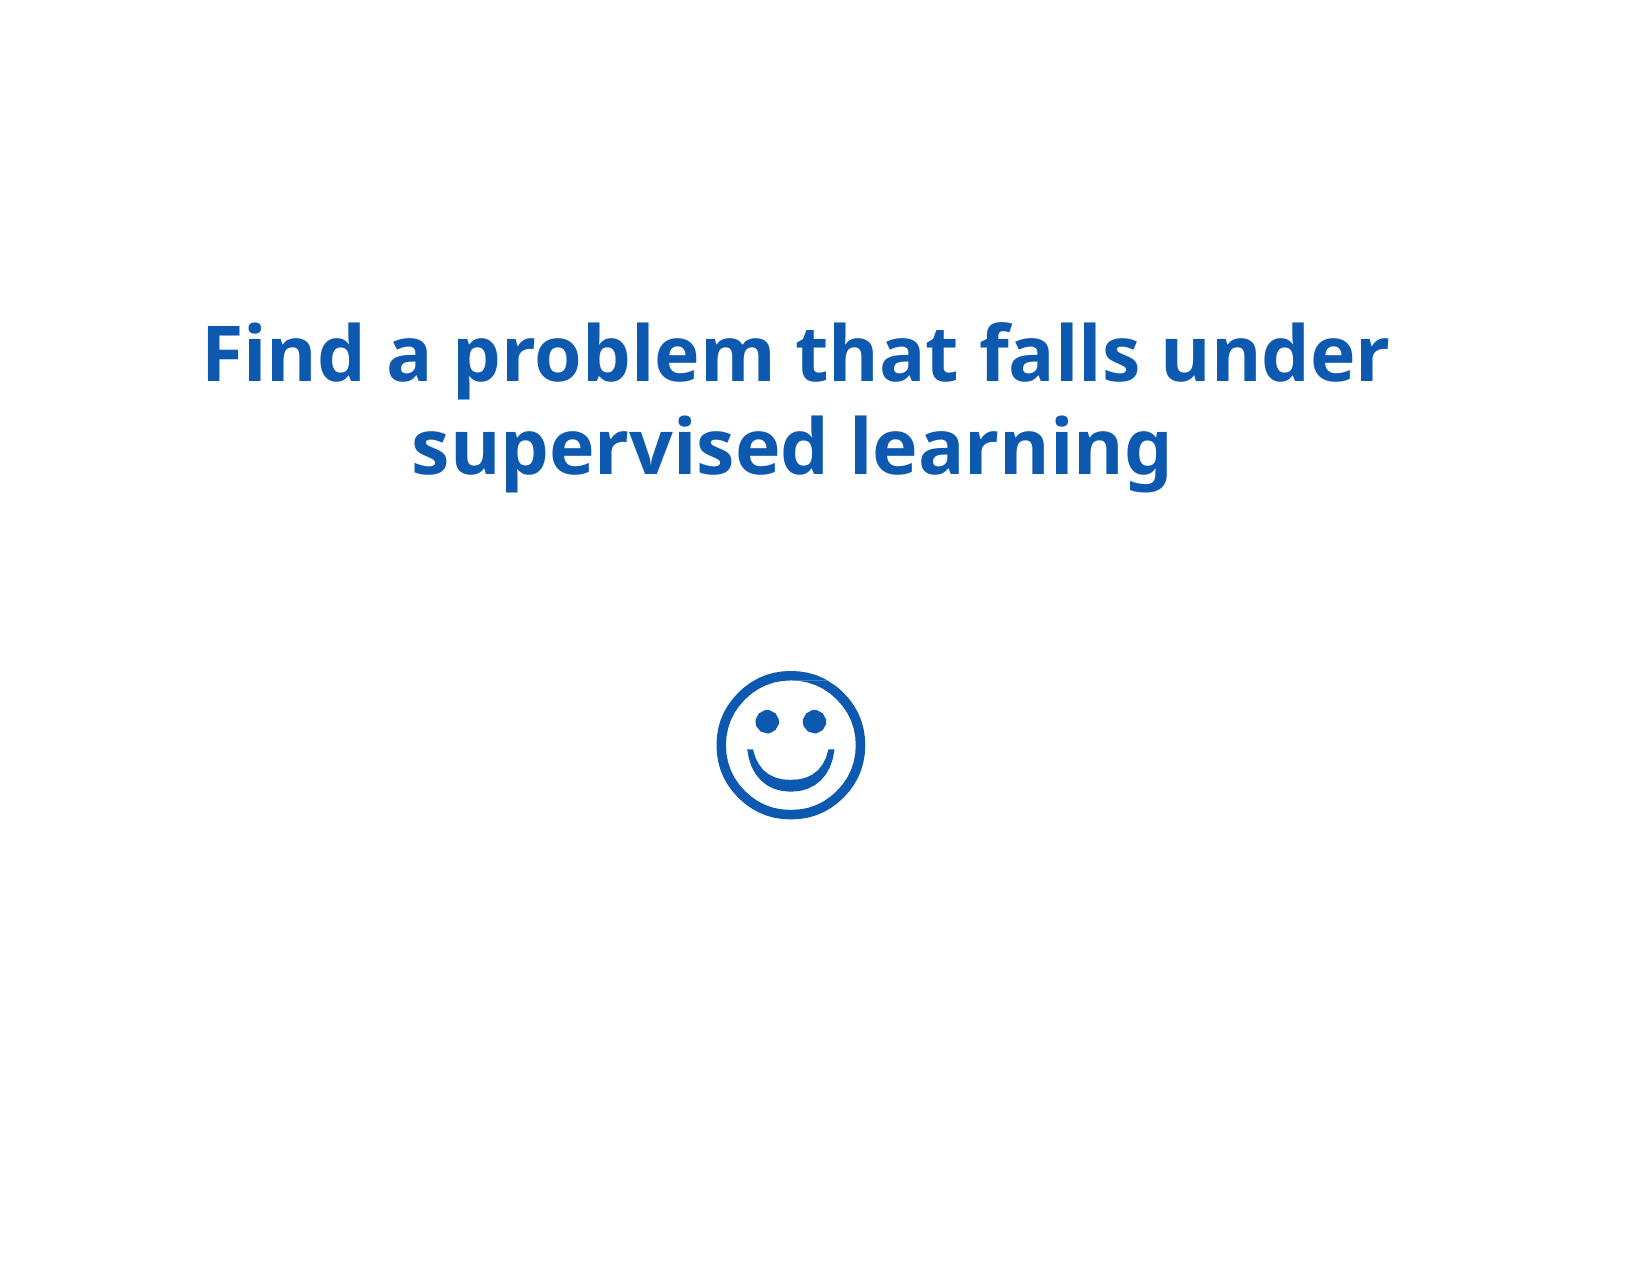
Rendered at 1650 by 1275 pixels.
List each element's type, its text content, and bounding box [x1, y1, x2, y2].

title Find a problem that falls under supervised learning [199, 302, 1426, 518]
text_box [716, 670, 866, 820]
